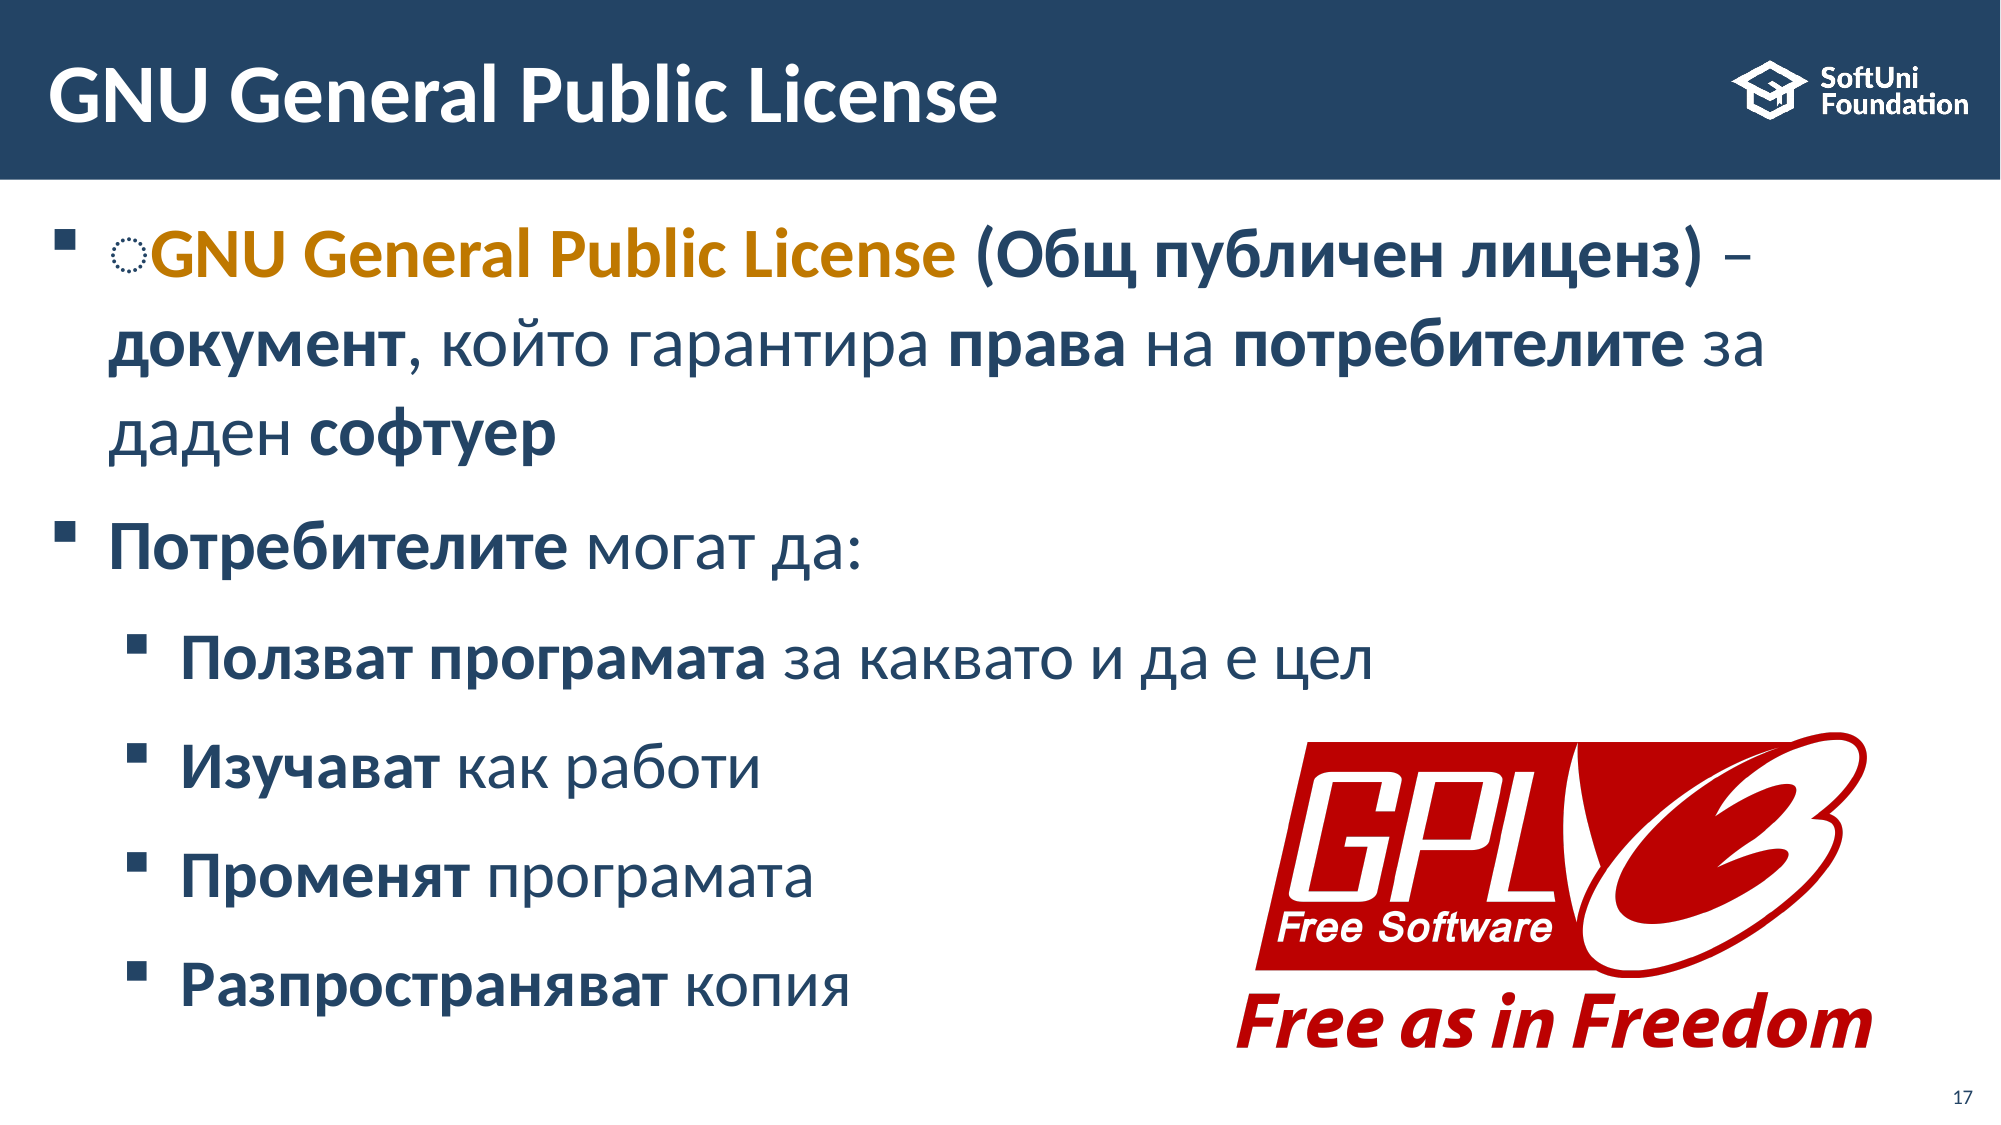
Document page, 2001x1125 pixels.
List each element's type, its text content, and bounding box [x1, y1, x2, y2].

picture [1235, 731, 1872, 1049]
title GNU General Public License [31, 16, 1716, 162]
slide_number 17 [1927, 1067, 1989, 1117]
picture [1731, 60, 1968, 120]
list ͏GNU General Public License (Общ публичен лиценз) – документ, който гарантира права на потребителите за даден софтуер Потребителите могат да: Ползват програмата за каквато и да е цел Изучават как работи Променят програмата Разпространяват копия [31, 196, 1970, 1104]
